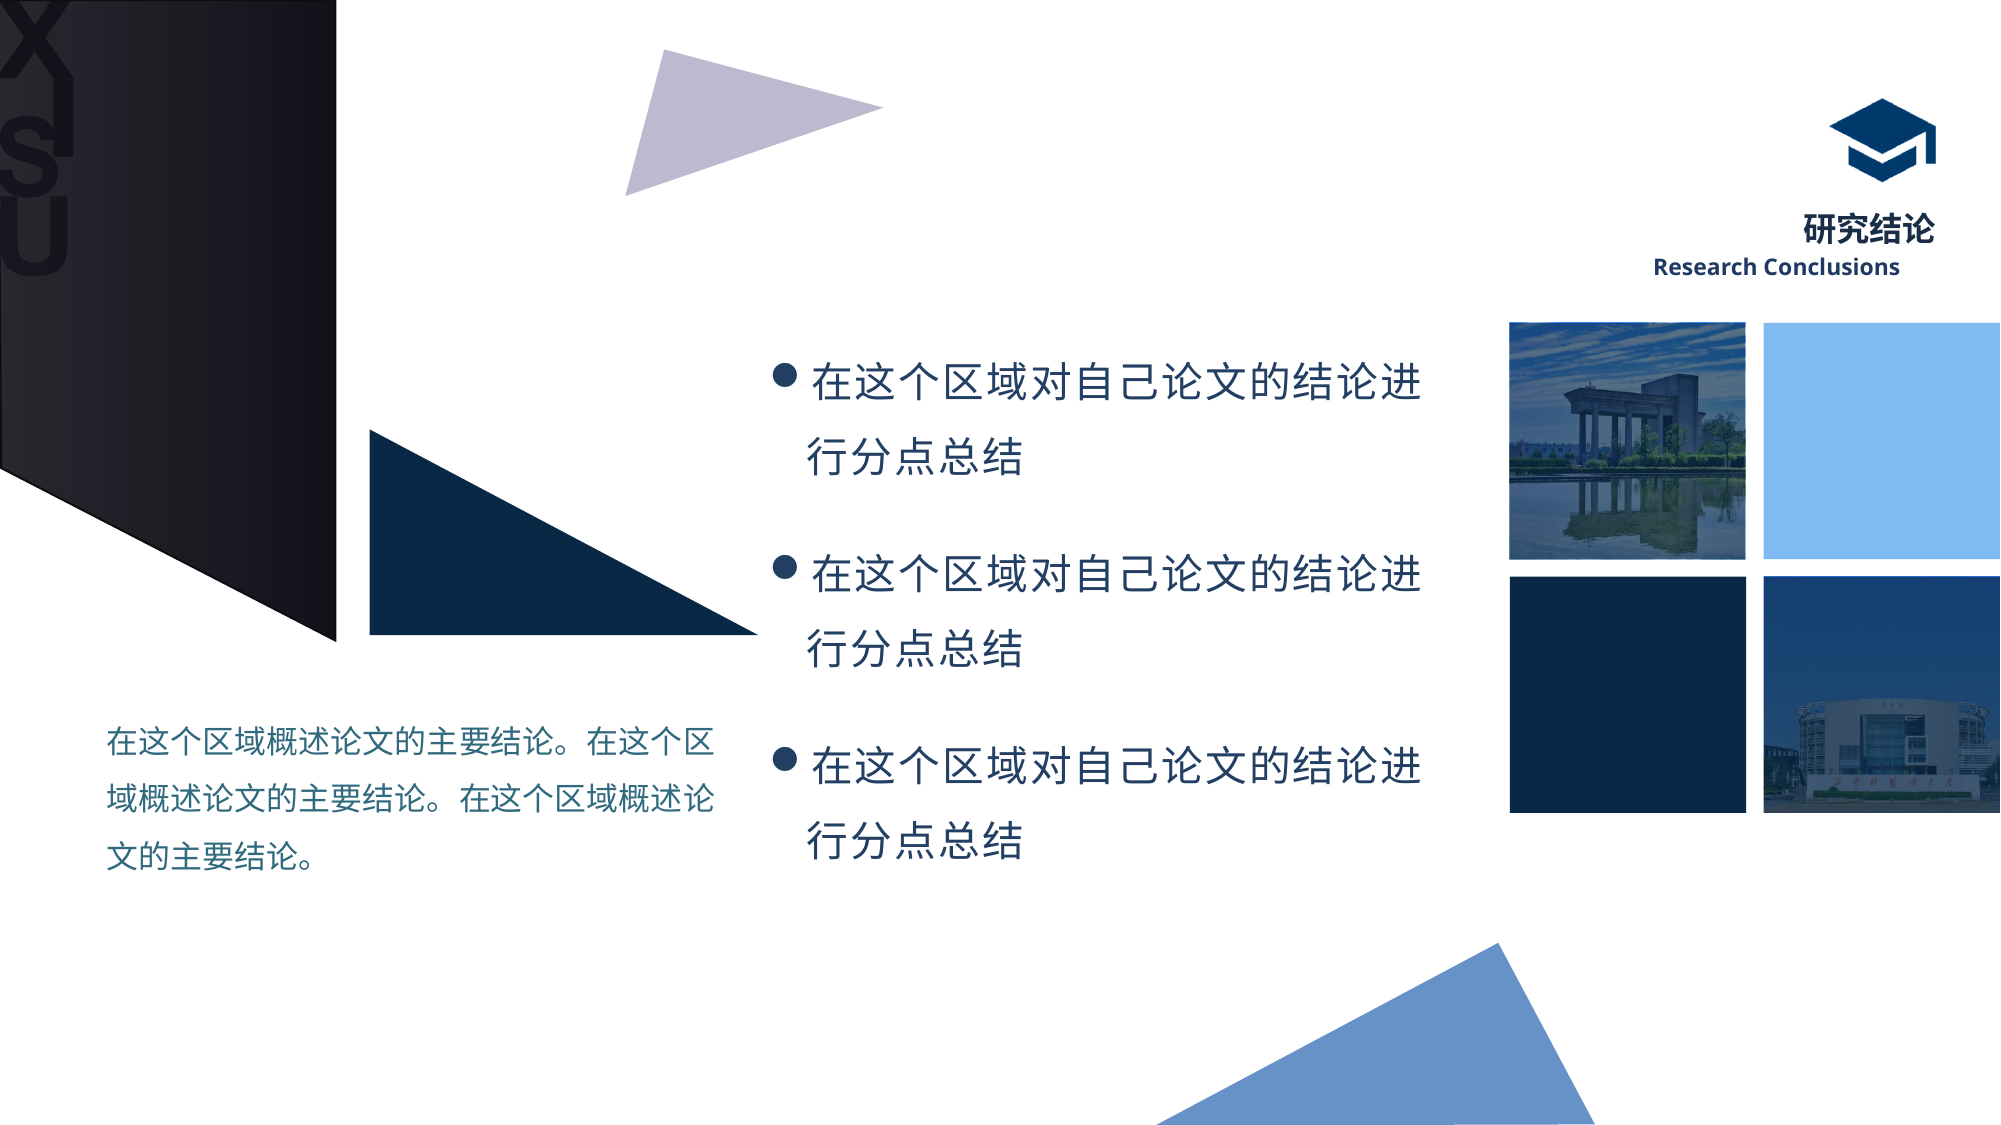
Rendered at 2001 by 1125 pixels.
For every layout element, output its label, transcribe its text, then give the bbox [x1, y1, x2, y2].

text_box 研究结论 [1788, 205, 1967, 255]
text_box [1509, 576, 1747, 814]
text_box [1154, 941, 1597, 1125]
text_box [1763, 322, 2000, 560]
text_box [623, 48, 888, 198]
picture [1509, 322, 1746, 560]
list 在这个区域概述论文的主要结论。在这个区域概述论文的主要结论。在这个区域概述论文的主要结论。 [91, 694, 737, 883]
list 在这个区域对自己论文的结论进行分点总结 在这个区域对自己论文的结论进行分点总结 在这个区域对自己论文的结论进行分点总结 [754, 322, 1475, 895]
picture [1763, 576, 2000, 813]
text_box [368, 427, 759, 637]
text_box Research Conclusions [1638, 245, 1967, 288]
picture [1816, 95, 1948, 188]
text_box [0, 0, 337, 643]
